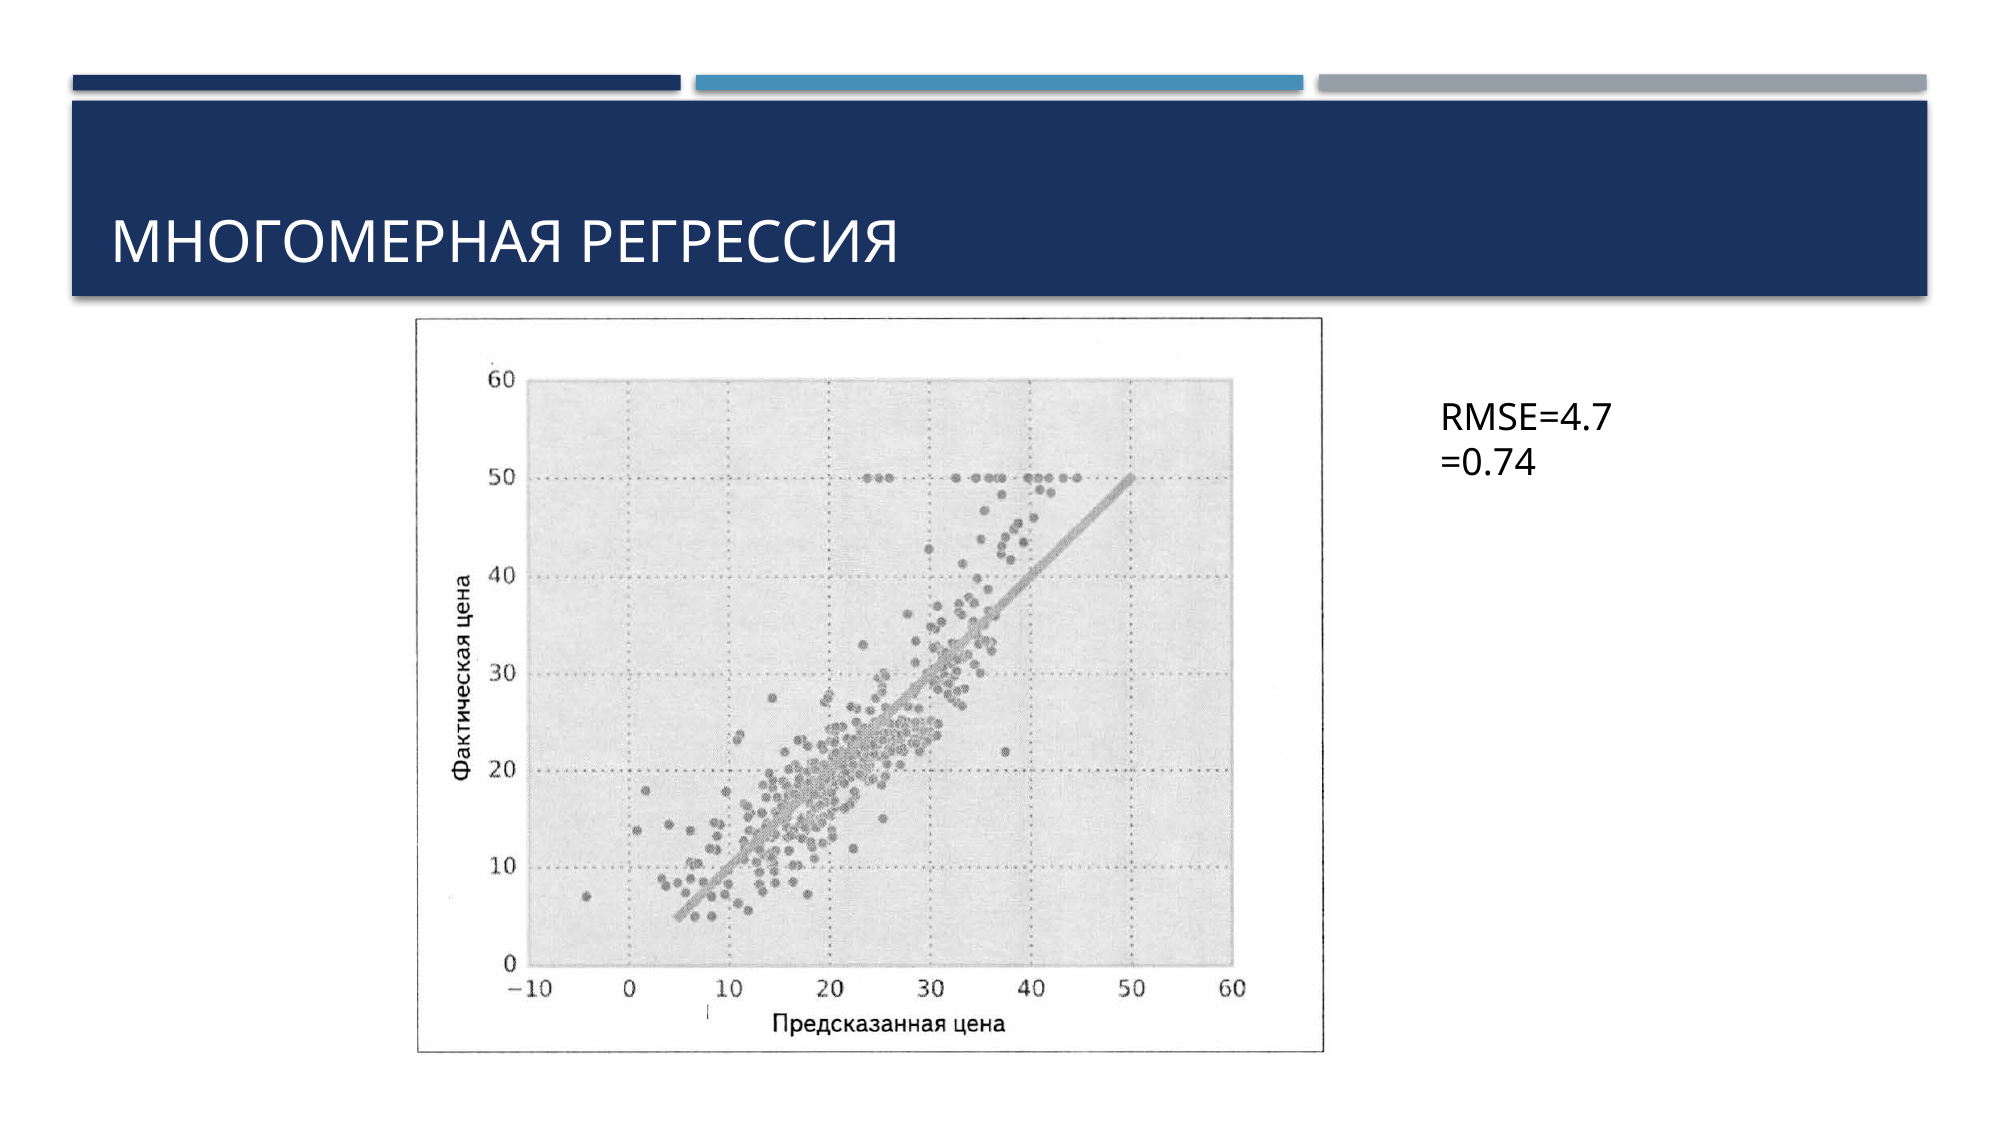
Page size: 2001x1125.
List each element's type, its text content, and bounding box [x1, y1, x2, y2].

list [408, 311, 1334, 1056]
title Многомерная регрессия [95, 115, 1905, 282]
